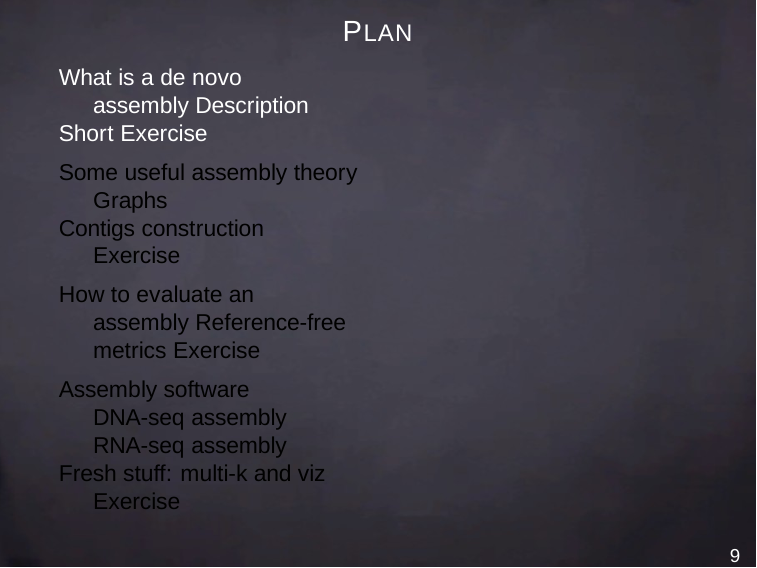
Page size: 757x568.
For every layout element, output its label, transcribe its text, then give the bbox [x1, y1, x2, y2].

title PLAN [65, 12, 691, 107]
picture [0, 0, 756, 567]
slide_number 9 [725, 543, 755, 568]
text_box What is a de novo assembly Description Short Exercise Some useful assembly theory Graphs Contigs construction Exercise How to evaluate an assembly Reference-free metrics Exercise Assembly software DNA-seq assembly RNA-seq assembly Fresh stuff: multi-k and viz Exercise [56, 61, 361, 515]
